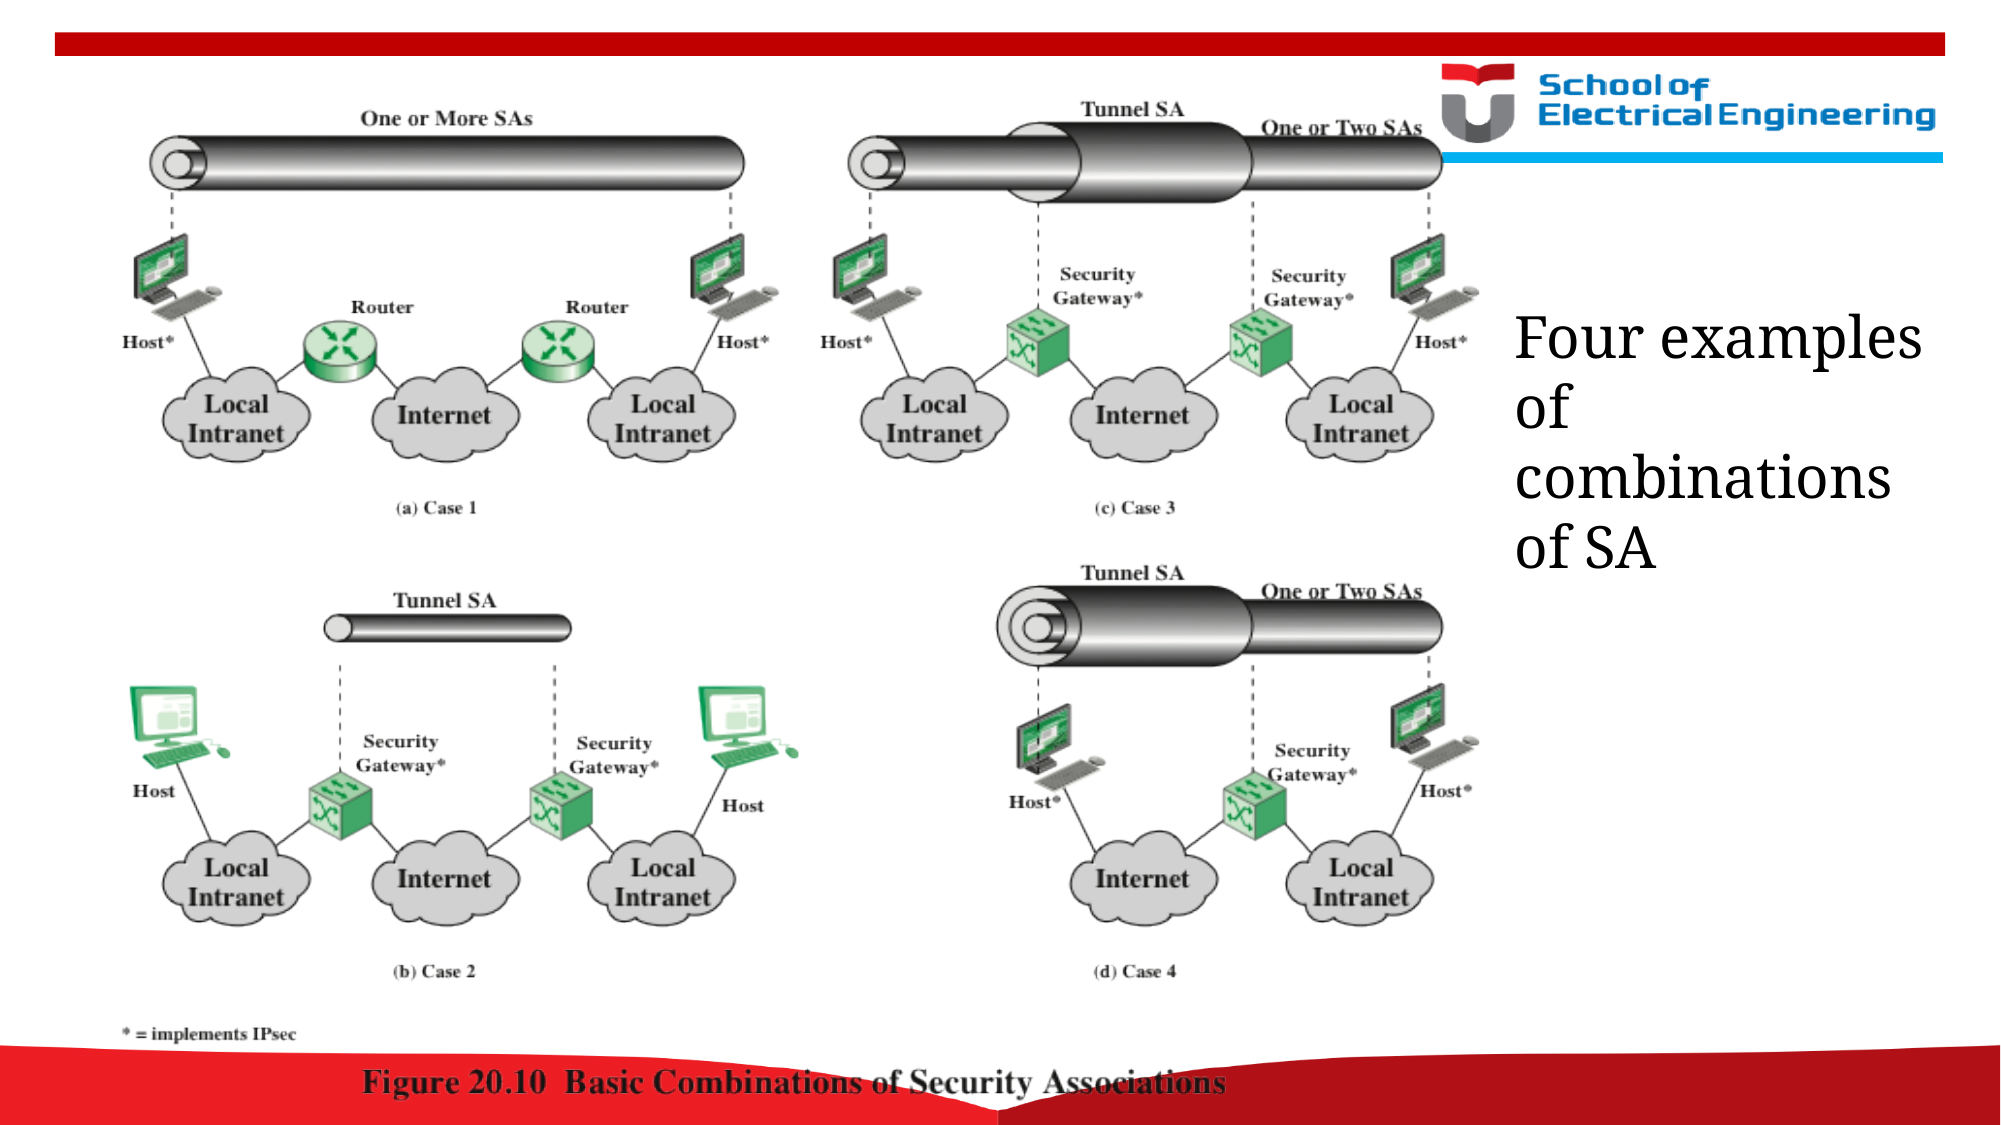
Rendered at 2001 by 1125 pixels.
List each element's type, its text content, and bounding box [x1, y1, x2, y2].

picture [0, 35, 2001, 1125]
text_box Four examples of combinations of SA [1576, 292, 1965, 588]
